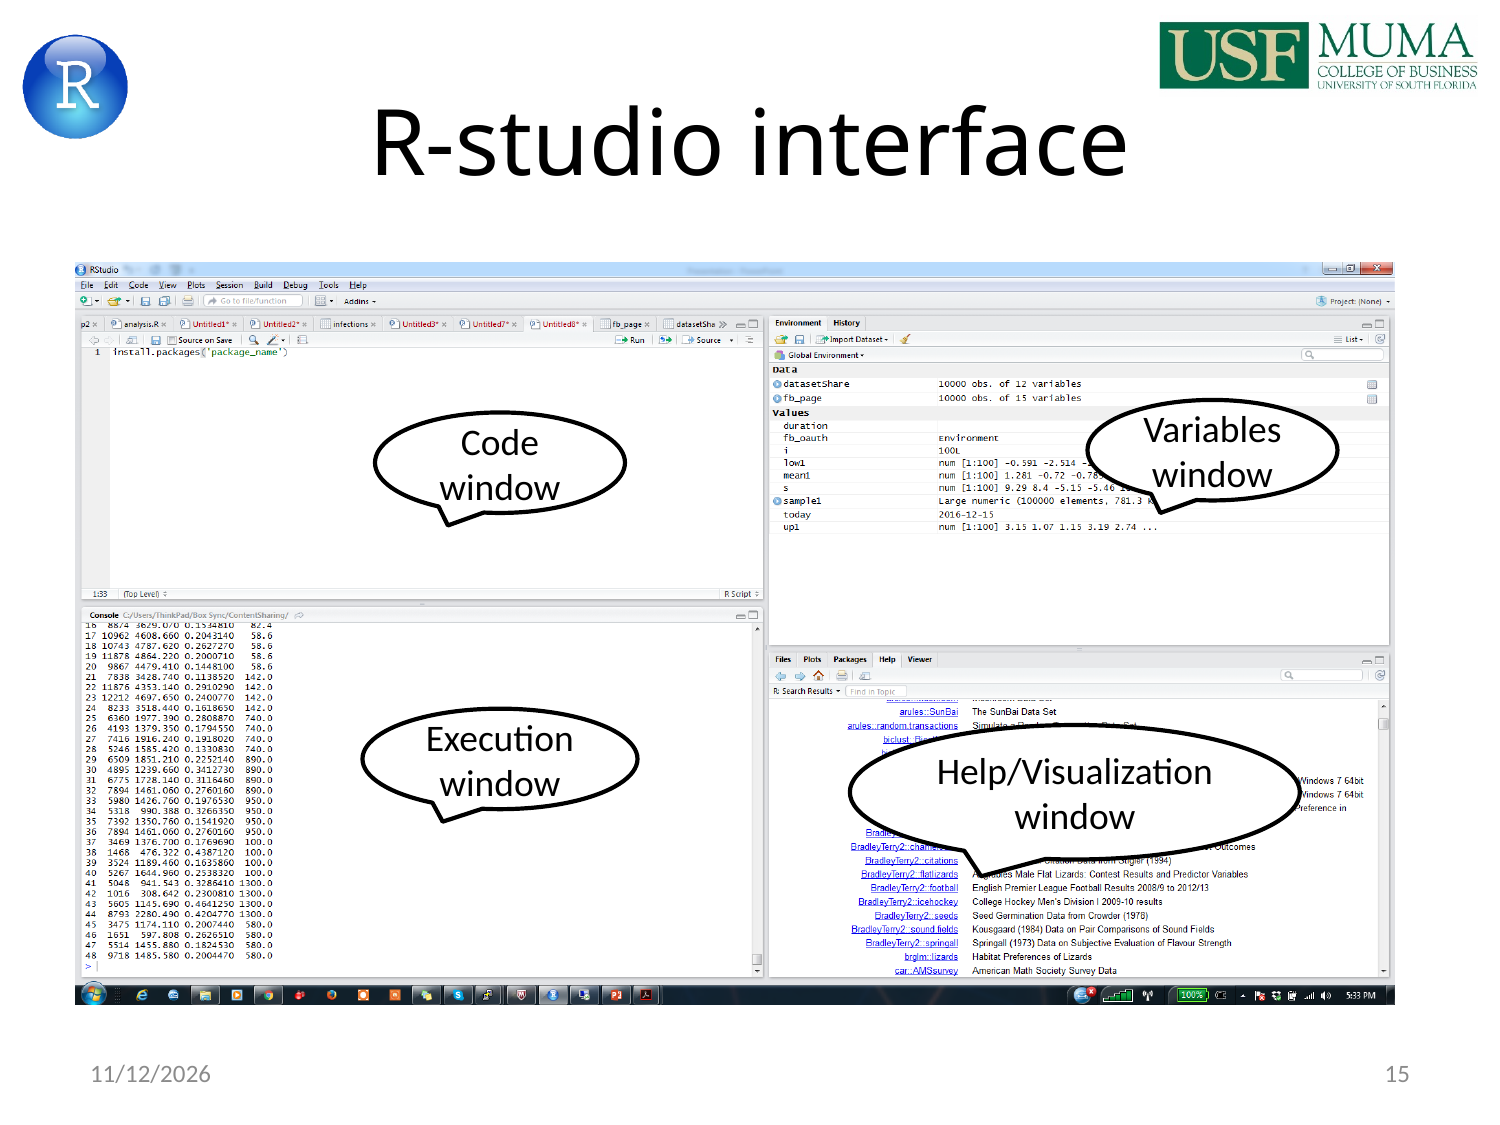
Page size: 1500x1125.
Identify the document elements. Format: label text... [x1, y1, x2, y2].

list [74, 262, 1396, 1006]
title R-studio interface [75, 45, 1425, 233]
slide_number 15 [1074, 1042, 1425, 1103]
picture [22, 34, 128, 139]
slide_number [75, 1042, 425, 1103]
picture [1159, 15, 1478, 97]
